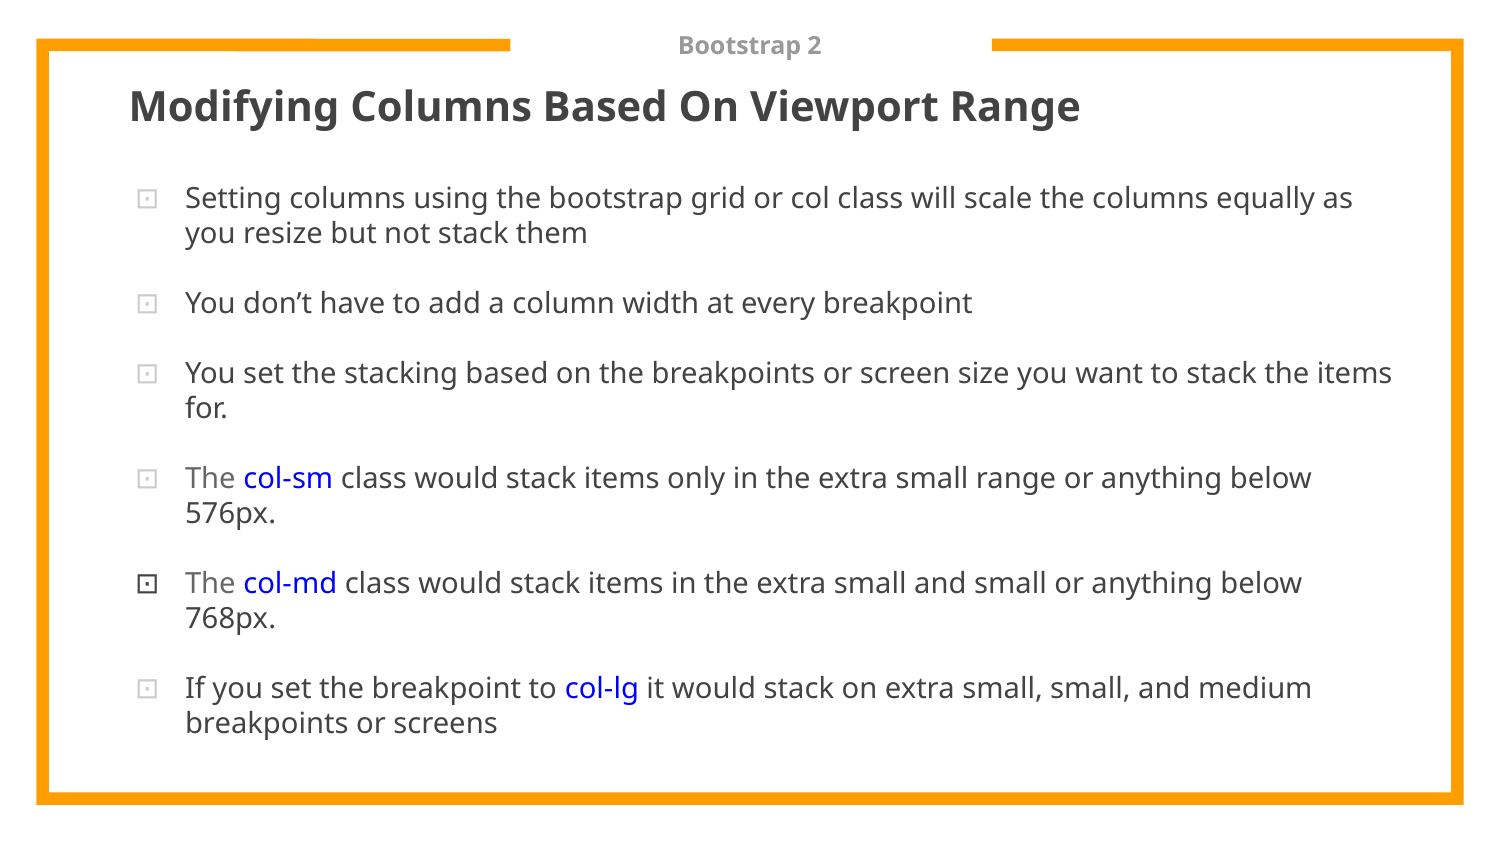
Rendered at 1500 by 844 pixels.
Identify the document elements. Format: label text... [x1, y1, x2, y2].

title Bootstrap 2 [531, 15, 969, 64]
text_box Modifying Columns Based On Viewport Range Setting columns using the bootstrap grid or col class will scale the columns equally as you resize but not stack them You don’t have to add a column width at every breakpoint You set the stacking based on the breakpoints or screen size you want to stack the items for. The col-sm class would stack items only in the extra small range or anything below 576px. The col-md class would stack items in the extra small and small or anything below 768px. If you set the breakpoint to col-lg it would stack on extra small, small, and medium breakpoints or screens [113, 64, 1416, 600]
